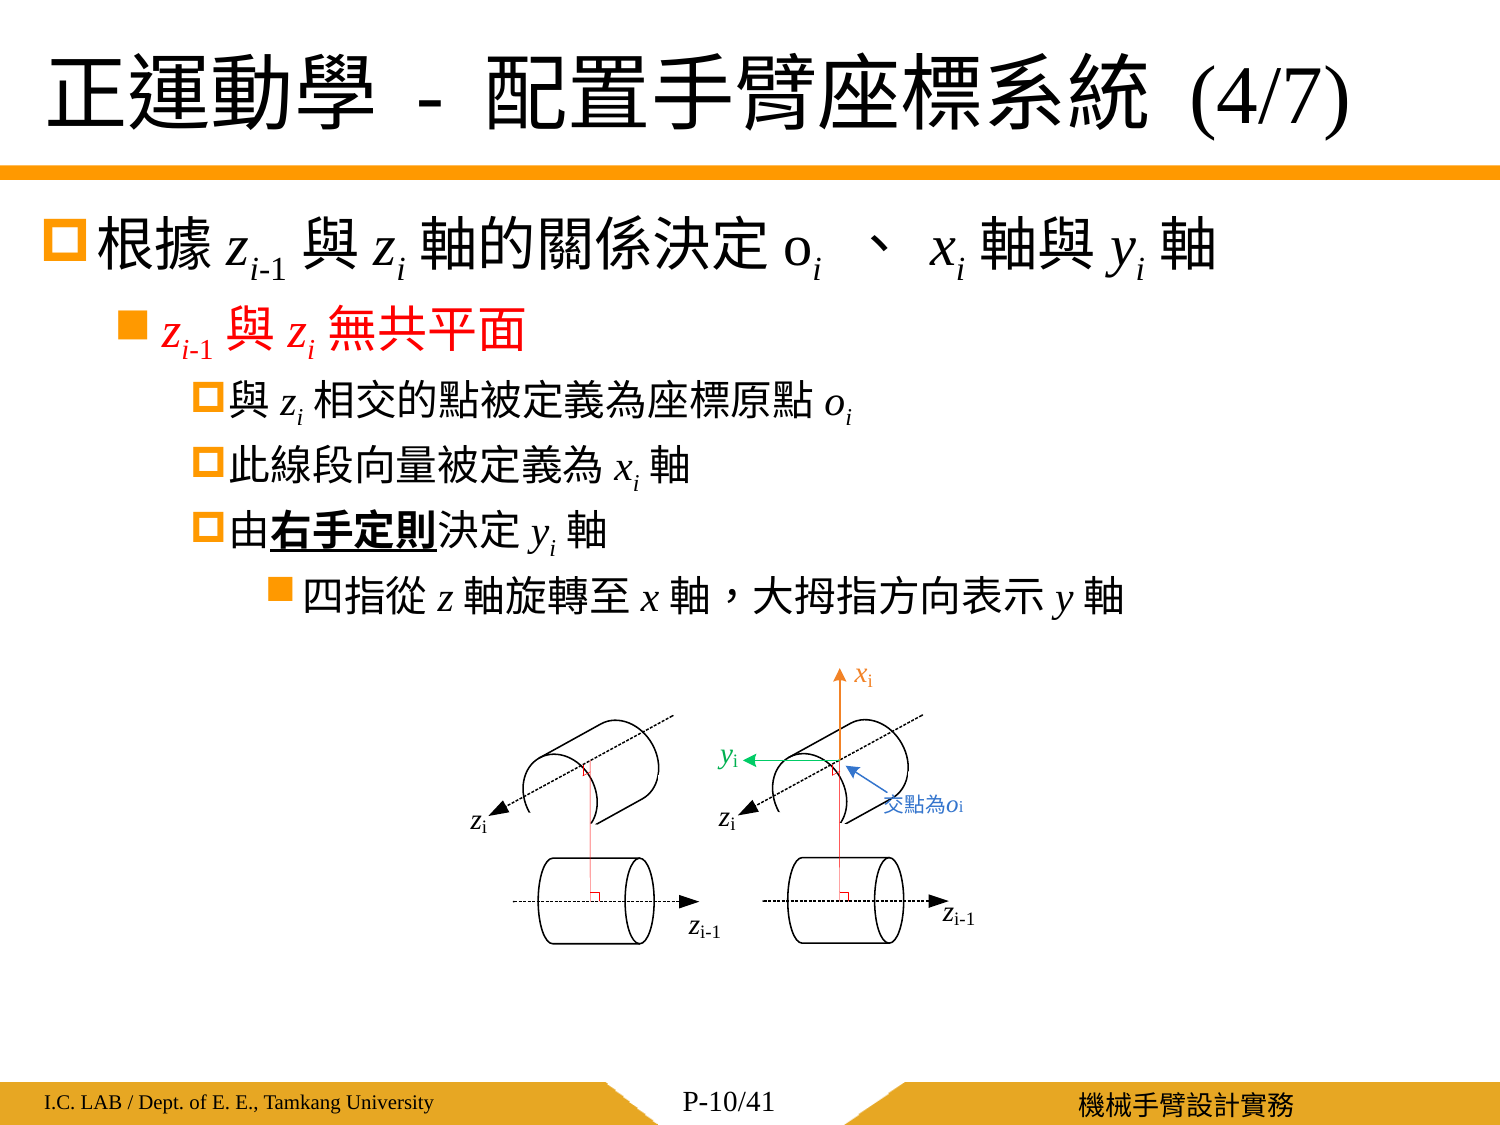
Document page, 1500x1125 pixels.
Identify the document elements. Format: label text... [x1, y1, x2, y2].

picture [842, 1082, 1500, 1125]
title 正運動學 - 配置手臂座標系統 (4/7) [29, 18, 1460, 161]
picture [0, 1082, 658, 1125]
list 根據zi-1與zi軸的關係決定oi 、 xi軸與yi軸 zi-1與zi無共平面 與zi相交的點被定義為座標原點oi 此線段向量被定義為xi軸 由右手定則決定yi軸 四指從z軸旋轉至x軸，大拇指方向表示y軸 [24, 199, 1463, 1075]
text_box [462, 649, 990, 949]
